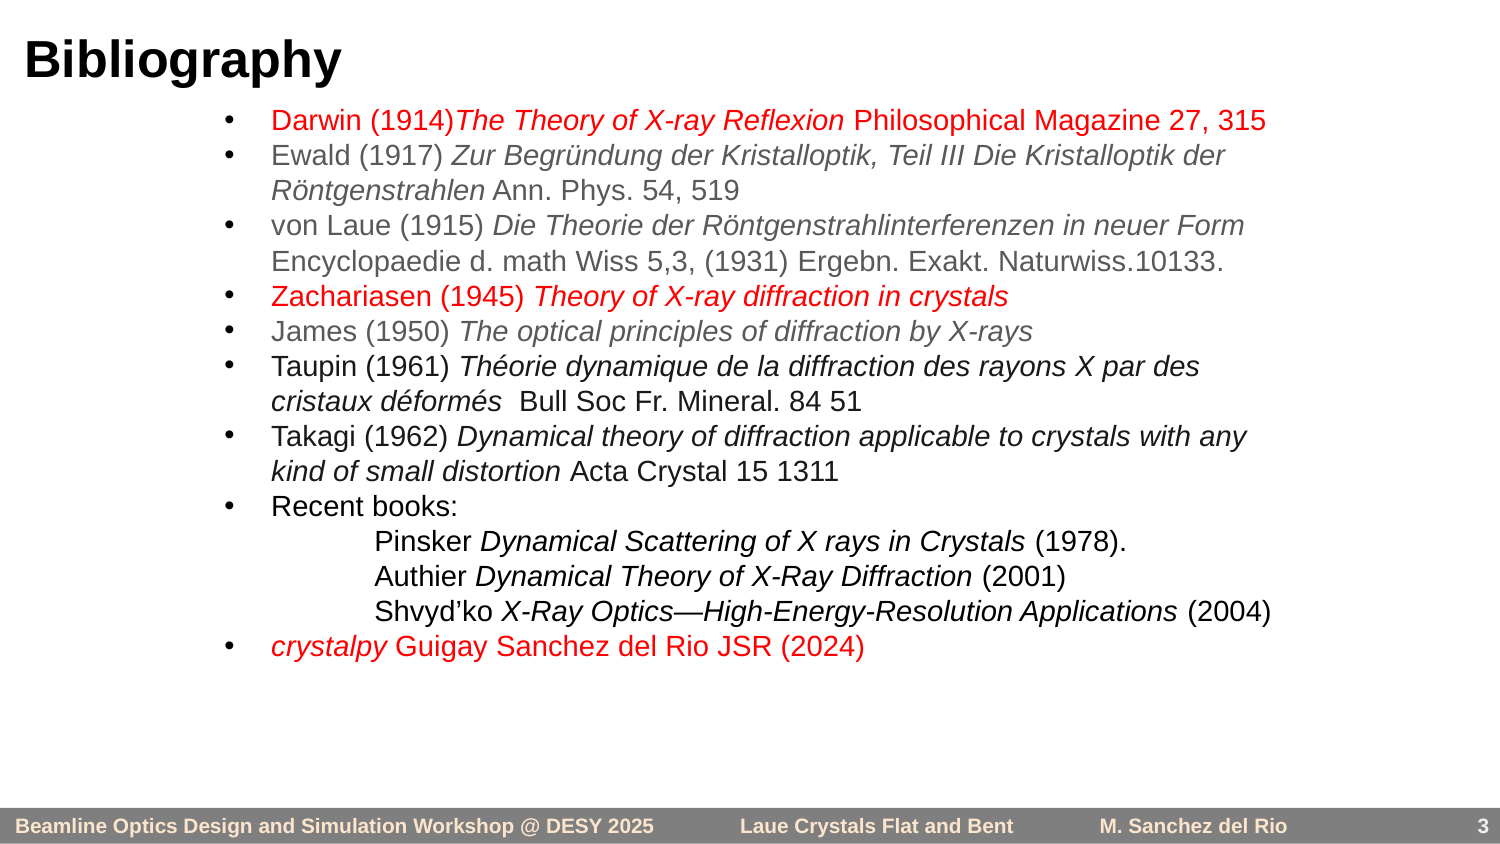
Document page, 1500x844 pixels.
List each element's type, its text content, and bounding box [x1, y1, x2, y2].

title Bibliography [9, 10, 1493, 106]
text_box Darwin (1914)The Theory of X-ray Reflexion Philosophical Magazine 27, 315 Ewald (1917) Zur Begründung der Kristalloptik, Teil III Die Kristalloptik der Röntgenstrahlen Ann. Phys. 54, 519 von Laue (1915) Die Theorie der Röntgenstrahlinterferenzen in neuer Form Encyclopaedie d. math Wiss 5,3, (1931) Ergebn. Exakt. Naturwiss.10133. Zachariasen (1945) Theory of X-ray diffraction in crystals James (1950) The optical principles of diffraction by X-rays Taupin (1961) Théorie dynamique de la diffraction des rayons X par des cristaux déformés Bull Soc Fr. Mineral. 84 51 Takagi (1962) Dynamical theory of diffraction applicable to crystals with any kind of small distortion Acta Crystal 15 1311 Recent books: Pinsker Dynamical Scattering of X rays in Crystals (1978). Authier Dynamical Theory of X-Ray Diffraction (2001) Shvyd’ko X-Ray Optics—High-Energy-Resolution Applications (2004) crystalpy Guigay Sanchez del Rio JSR (2024) [209, 94, 1291, 722]
slide_number 3 [1390, 805, 1500, 844]
